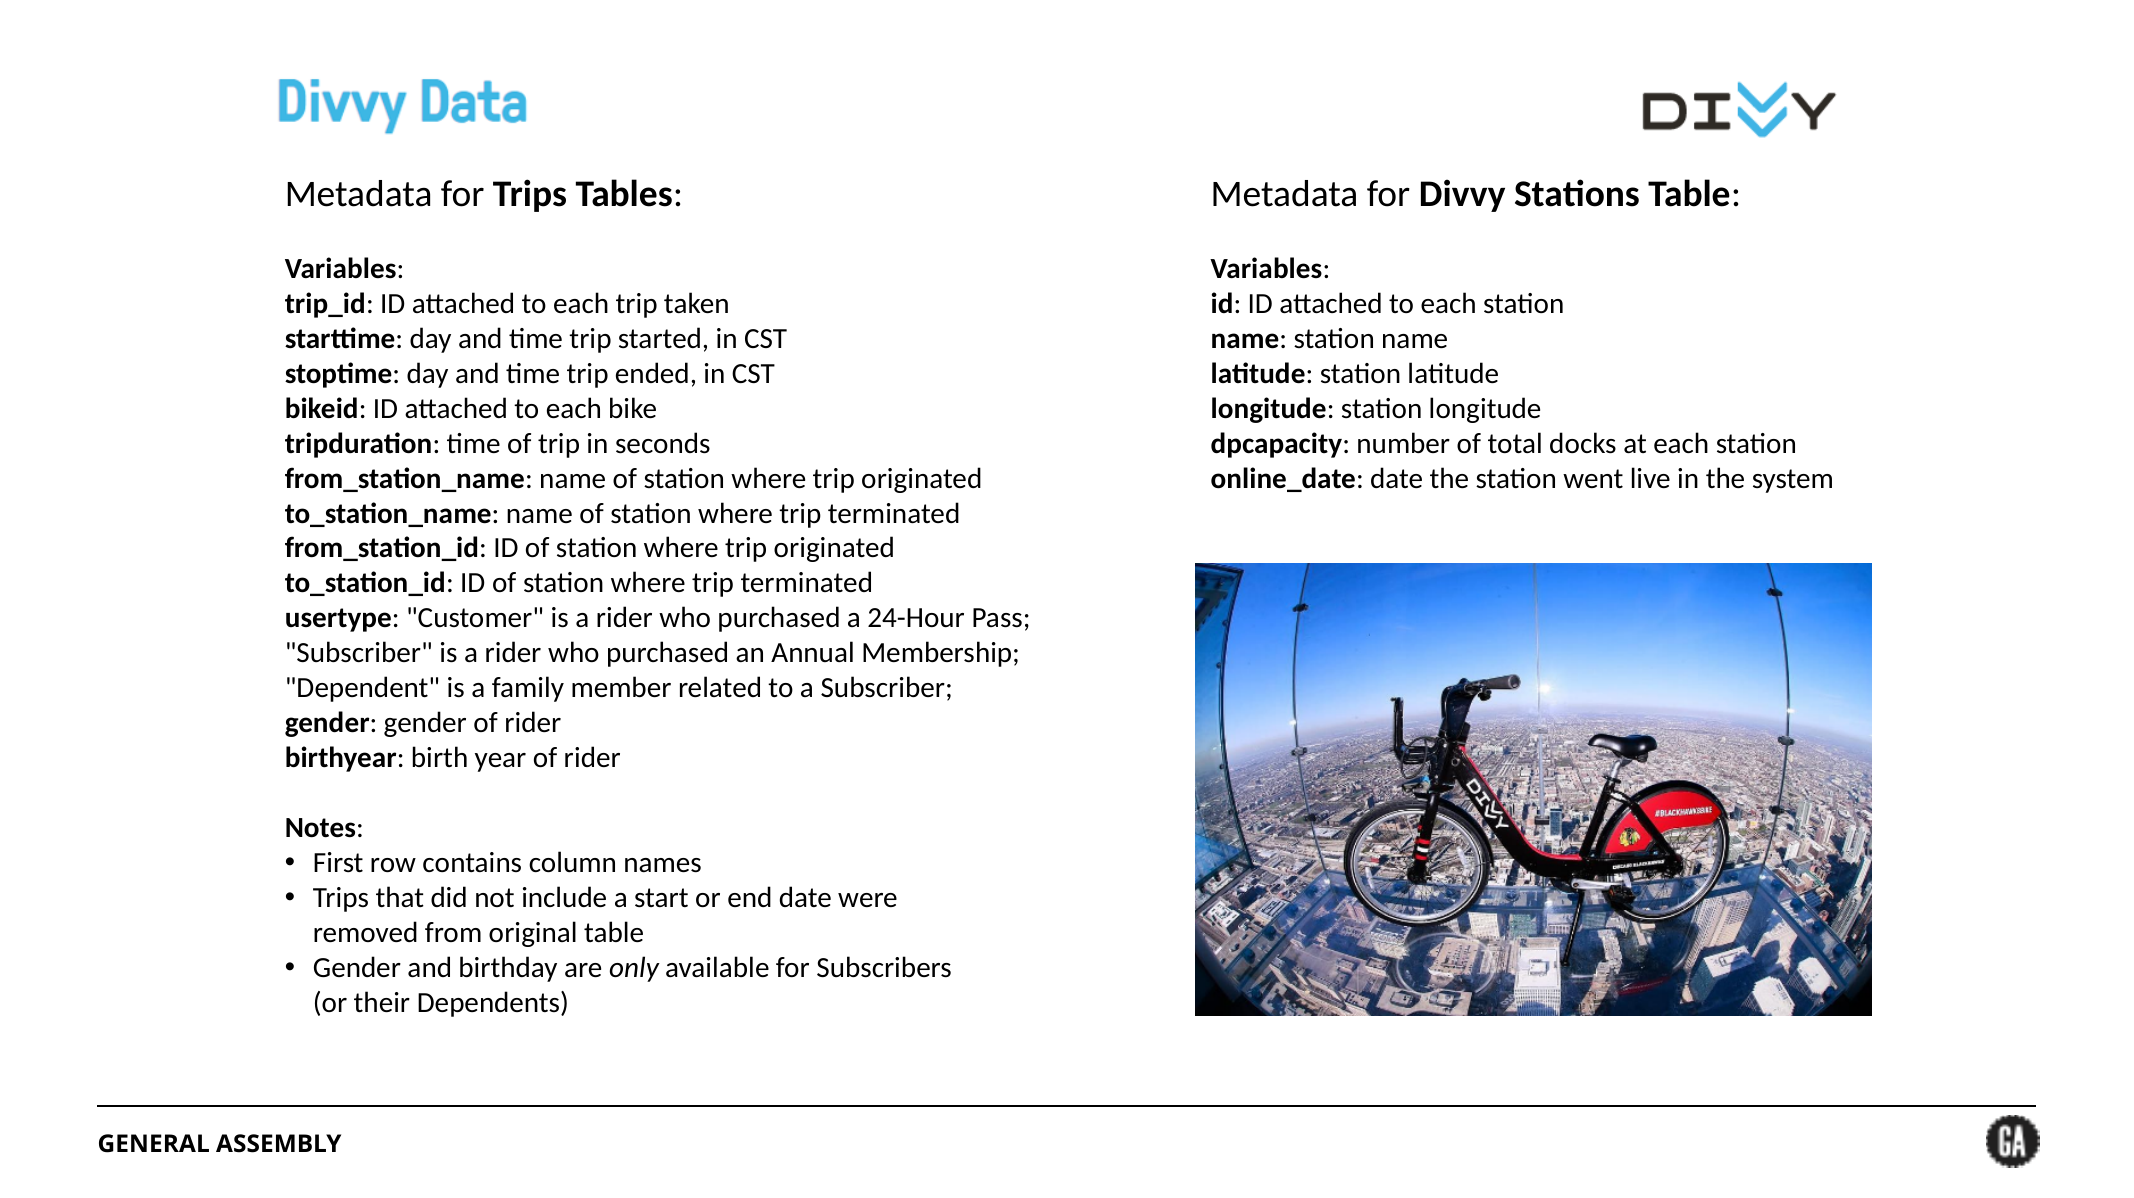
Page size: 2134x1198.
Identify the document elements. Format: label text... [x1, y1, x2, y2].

text_box Metadata for Trips Tables: Variables: trip_id: ID attached to each trip taken starttime: day and time trip started, in CST stoptime: day and time trip ended, in CST bikeid: ID attached to each bike tripduration: time of trip in seconds from_station_name: name of station where trip originated to_station_name: name of station where trip terminated from_station_id: ID of station where trip originated to_station_id: ID of station where trip terminated usertype: "Customer" is a rider who purchased a 24-Hour Pass; "Subscriber" is a rider who purchased an Annual Membership; "Dependent" is a family member related to a Subscriber; gender: gender of rider birthyear: birth year of rider Notes: First row contains column names Trips that did not include a start or end date were removed from original table Gender and birthday are only available for Subscribers (or their Dependents) [269, 161, 1149, 1036]
picture [1195, 563, 1873, 1016]
picture [269, 67, 546, 148]
picture [1986, 1115, 2040, 1168]
picture [1618, 67, 1873, 162]
text_box Metadata for Divvy Stations Table: Variables: id: ID attached to each station name: station name latitude: station latitude longitude: station longitude dpcapacity: number of total docks at each station online_date: date the station went live in the system [1195, 161, 1940, 541]
